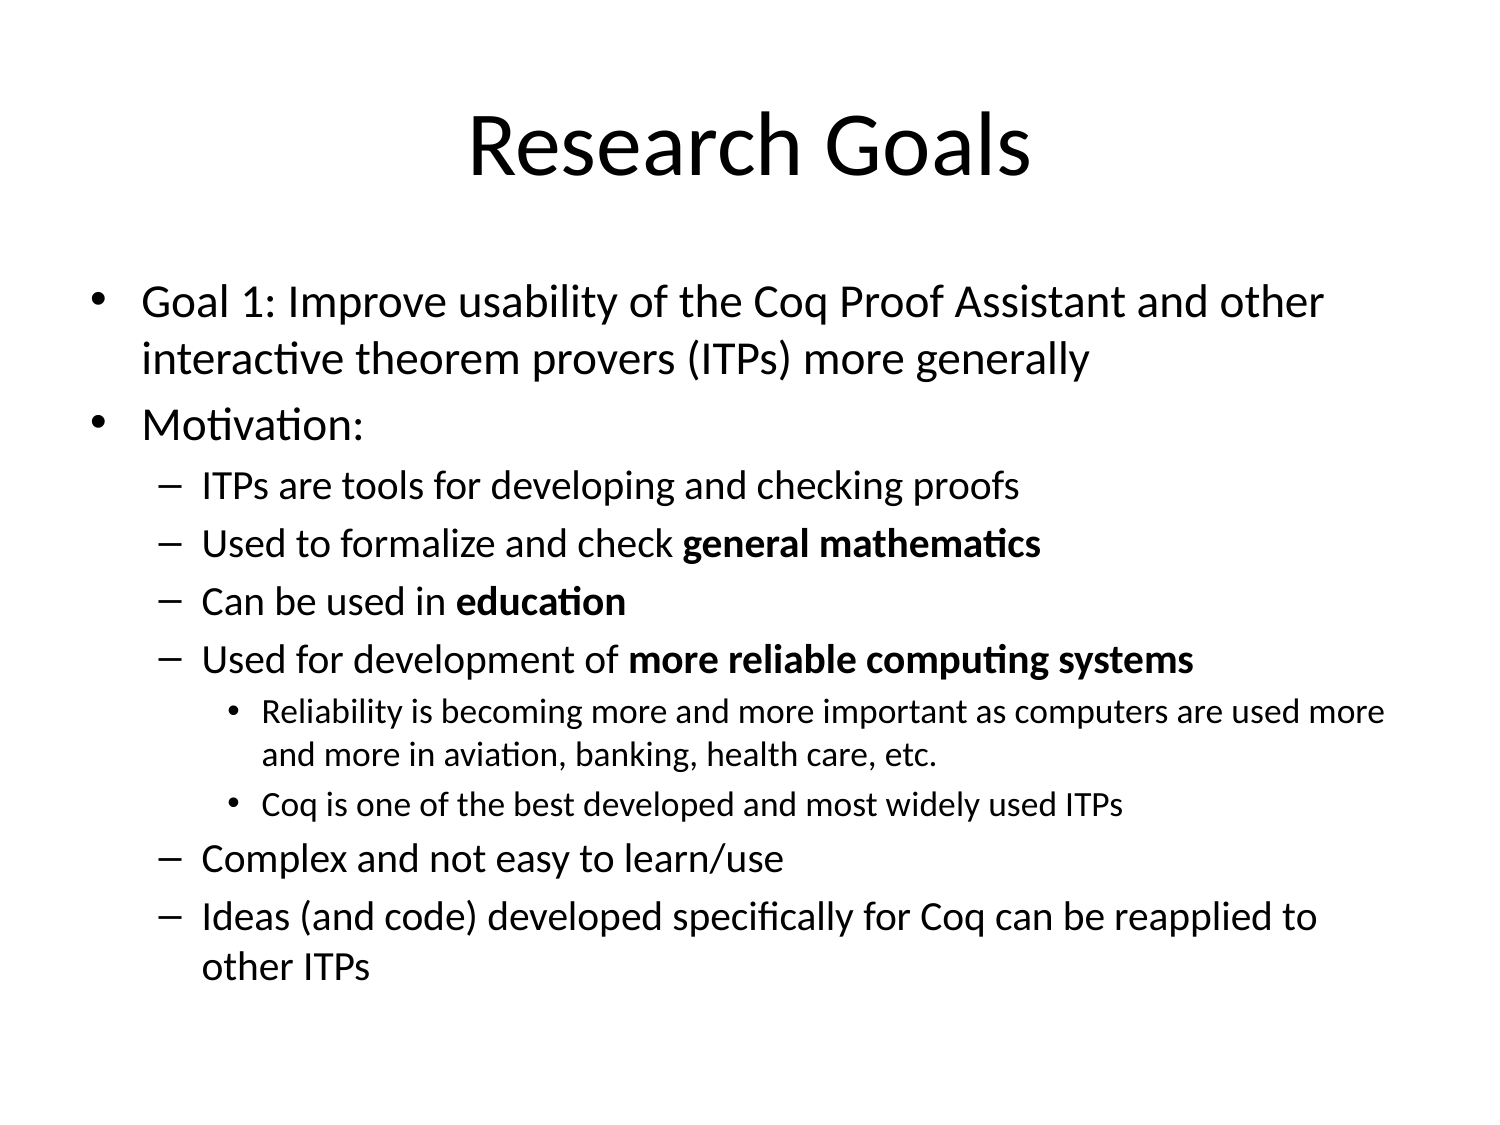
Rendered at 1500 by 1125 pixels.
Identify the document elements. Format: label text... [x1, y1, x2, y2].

list Goal 1: Improve usability of the Coq Proof Assistant and other interactive theorem provers (ITPs) more generally Motivation: ITPs are tools for developing and checking proofs Used to formalize and check general mathematics Can be used in education Used for development of more reliable computing systems Reliability is becoming more and more important as computers are used more and more in aviation, banking, health care, etc. Coq is one of the best developed and most widely used ITPs Complex and not easy to learn/use Ideas (and code) developed specifically for Coq can be reapplied to other ITPs [75, 262, 1425, 1005]
title Research Goals [75, 45, 1425, 233]
